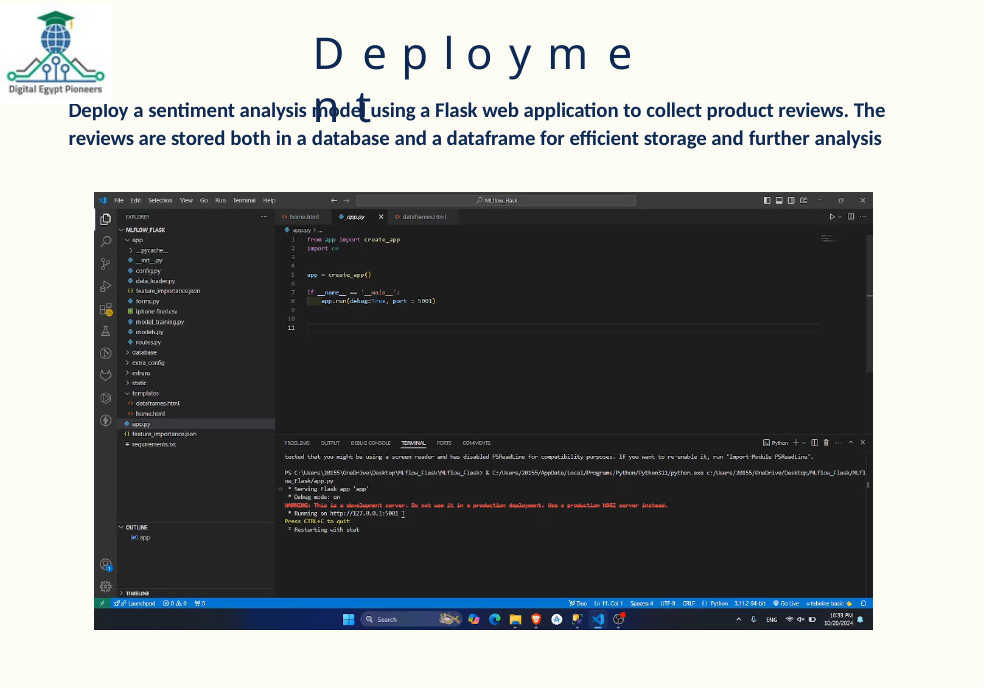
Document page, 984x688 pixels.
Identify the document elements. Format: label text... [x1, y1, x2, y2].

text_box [93, 191, 874, 631]
picture [0, 3, 113, 104]
text_box Deploy a sentiment analysis model using a Flask web application to collect product reviews. The reviews are stored both in a database and a dataframe for efficient storage and further analysis [66, 92, 901, 150]
title D e p l o y m e n t [310, 23, 673, 141]
